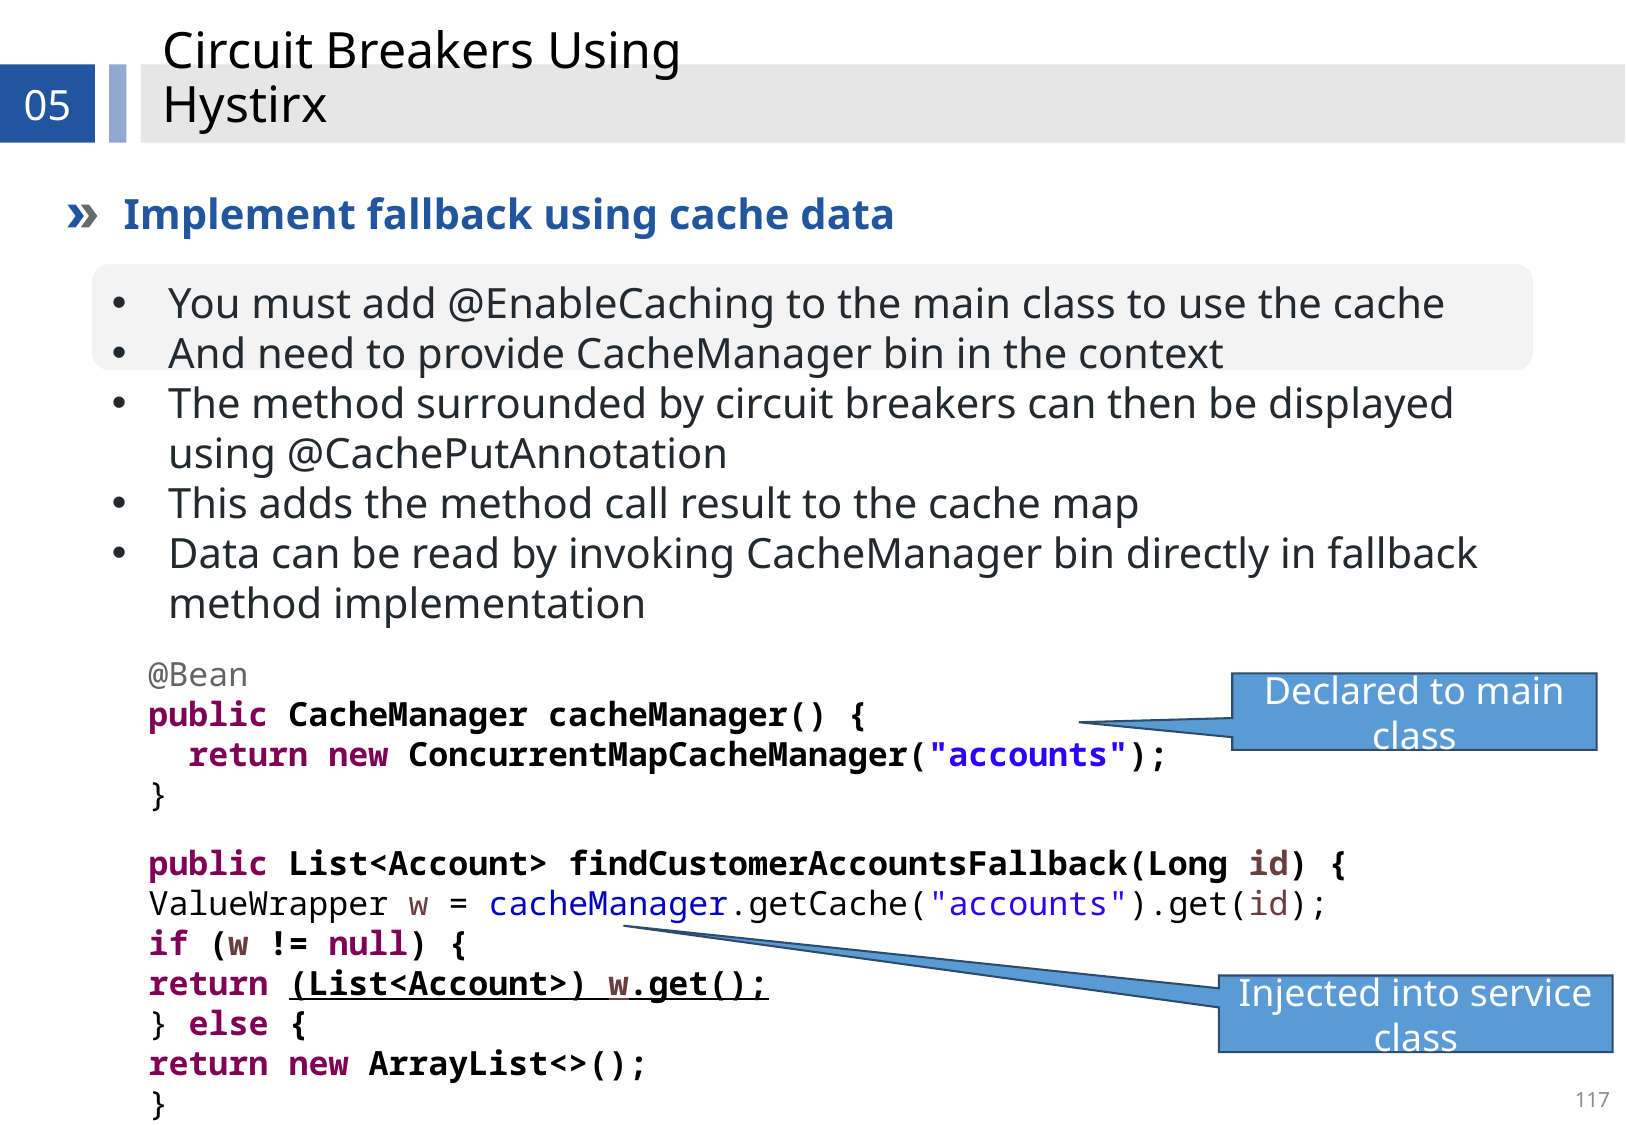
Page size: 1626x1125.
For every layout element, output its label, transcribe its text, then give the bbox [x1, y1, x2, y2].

text_box Declared to main class [1078, 672, 1598, 751]
text_box Injected into service class [623, 924, 1614, 1054]
list Implement fallback using cache data [123, 193, 1597, 239]
list 05 [12, 83, 83, 130]
text_box public List<Account> findCustomerAccountsFallback(Long id) { ValueWrapper w = cacheManager.getCache("accounts").get(id); if (w != null) { return (List<Account>) w.get(); } else { return new ArrayList<>(); } [133, 834, 1625, 1125]
title Circuit Breakers Using Hystirx [162, 78, 838, 134]
text_box @Bean public CacheManager cacheManager() { return new ConcurrentMapCacheManager("accounts"); } [133, 646, 1625, 834]
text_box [67, 204, 98, 228]
text_box You must add @EnableCaching to the main class to use the cache And need to provide CacheManager bin in the context The method surrounded by circuit breakers can then be displayed using @CachePutAnnotation This adds the method call result to the cache map Data can be read by invoking CacheManager bin directly in fallback method implementation [90, 263, 1535, 372]
